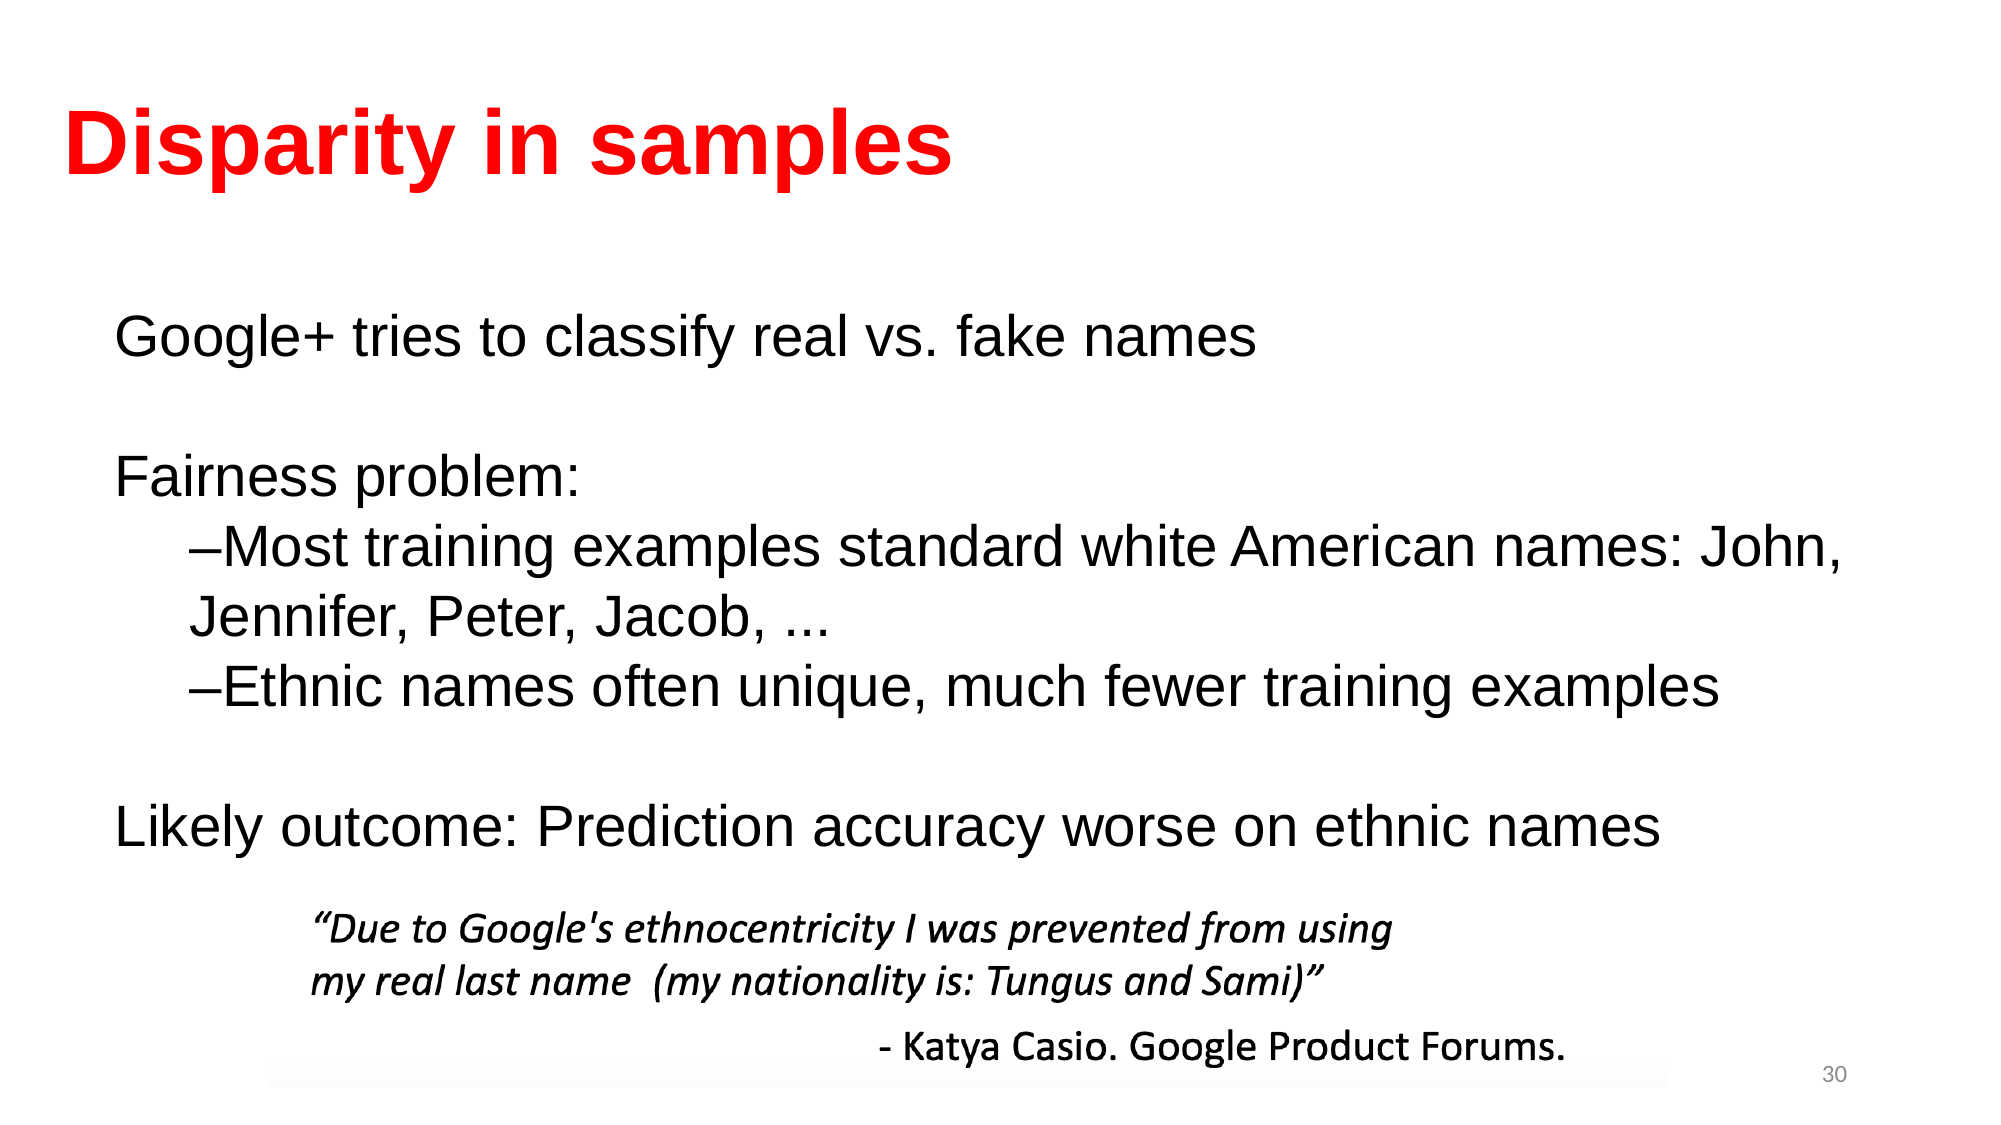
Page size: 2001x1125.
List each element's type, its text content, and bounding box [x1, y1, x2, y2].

title Disparity in samples [48, 27, 1975, 264]
picture [270, 899, 1668, 1087]
text_box Google+ tries to classify real vs. fake names Fairness problem: –Most training examples standard white American names: John, Jennifer, Peter, Jacob, ... –Ethnic names often unique, much fewer training examples Likely outcome: Prediction accuracy worse on ethnic names [99, 290, 1888, 866]
slide_number 30 [1412, 1042, 1863, 1103]
